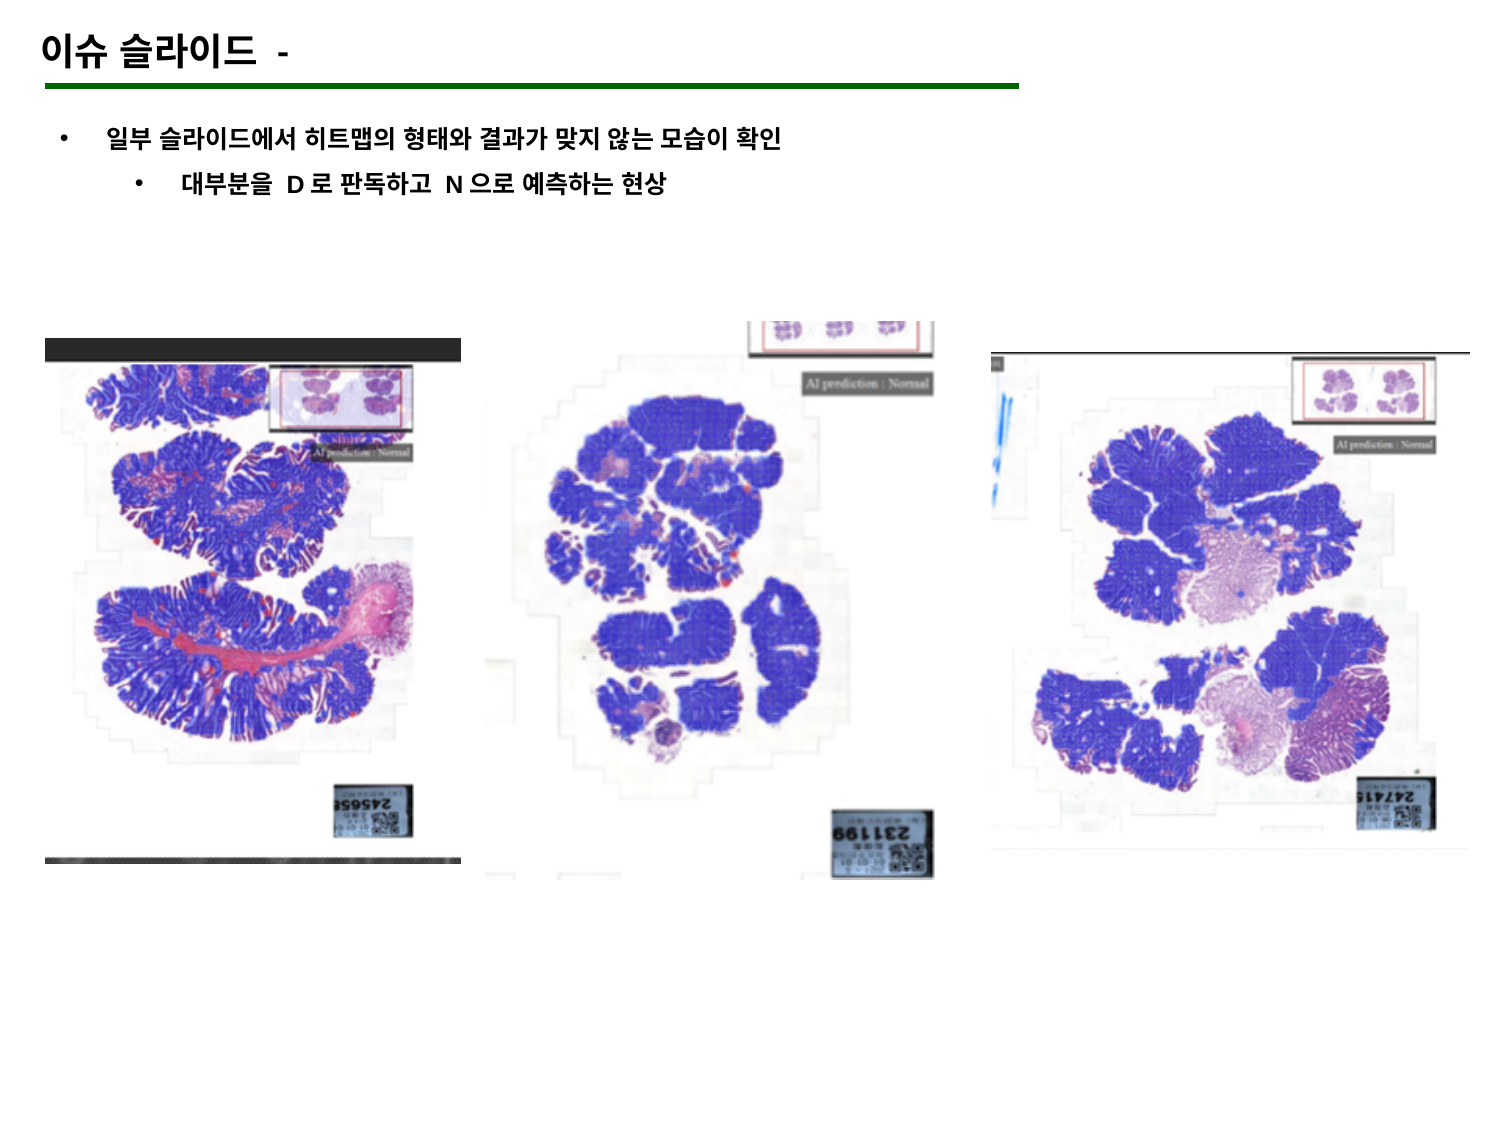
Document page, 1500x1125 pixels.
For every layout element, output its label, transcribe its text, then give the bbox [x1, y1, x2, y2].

text_box 일부 슬라이드에서 히트맵의 형태와 결과가 맞지 않는 모습이 확인 대부분을 D로 판독하고 N으로 예측하는 현상 [45, 100, 1316, 251]
picture [991, 352, 1470, 850]
picture [485, 321, 967, 880]
picture [44, 338, 461, 864]
text_box 이슈 슬라이드 - [25, 20, 910, 81]
